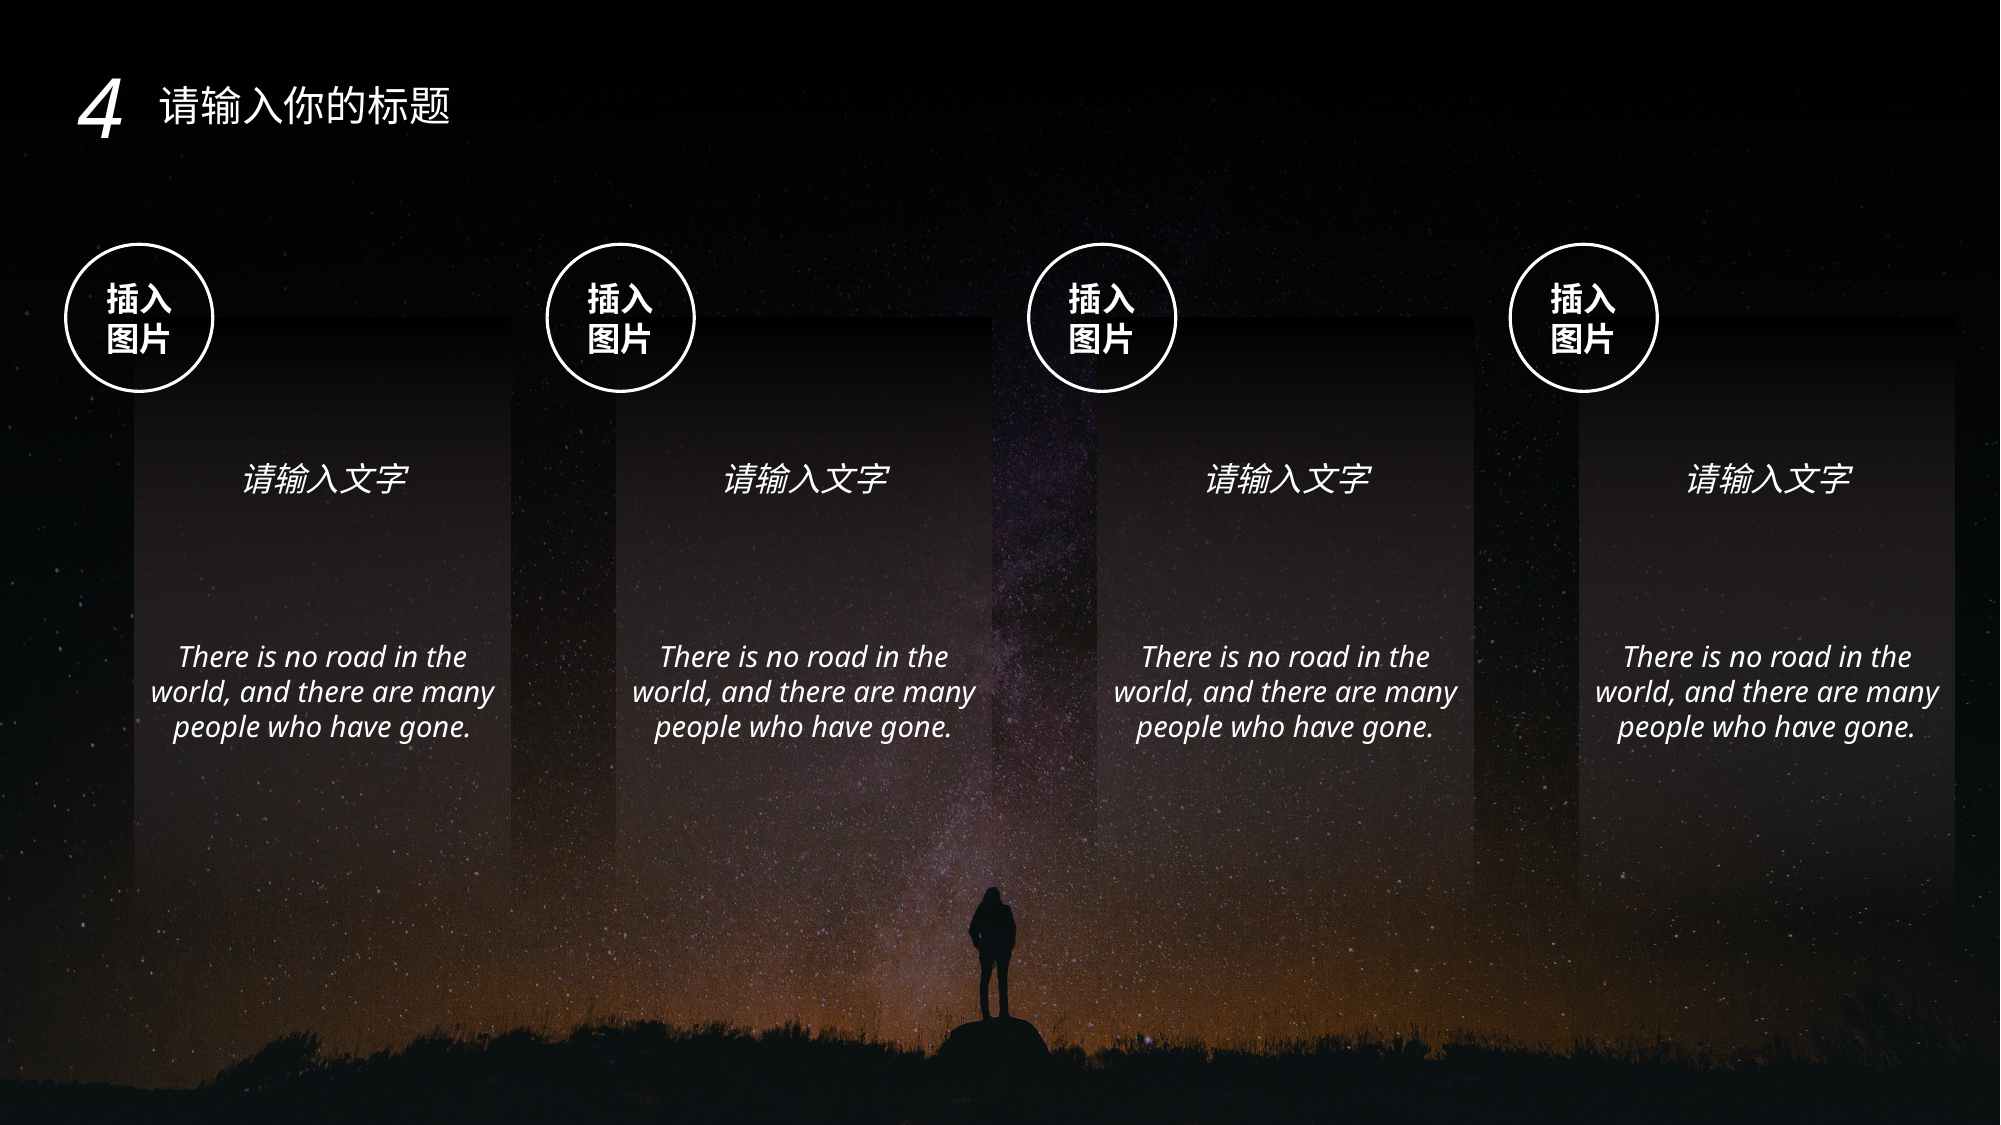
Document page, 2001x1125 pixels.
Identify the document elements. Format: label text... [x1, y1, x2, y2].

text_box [1510, 244, 1955, 919]
picture [0, 383, 2000, 1125]
text_box 请输入你的标题 [143, 72, 466, 138]
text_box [547, 244, 992, 919]
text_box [65, 244, 511, 919]
text_box 4 [62, 47, 139, 163]
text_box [1028, 244, 1474, 919]
